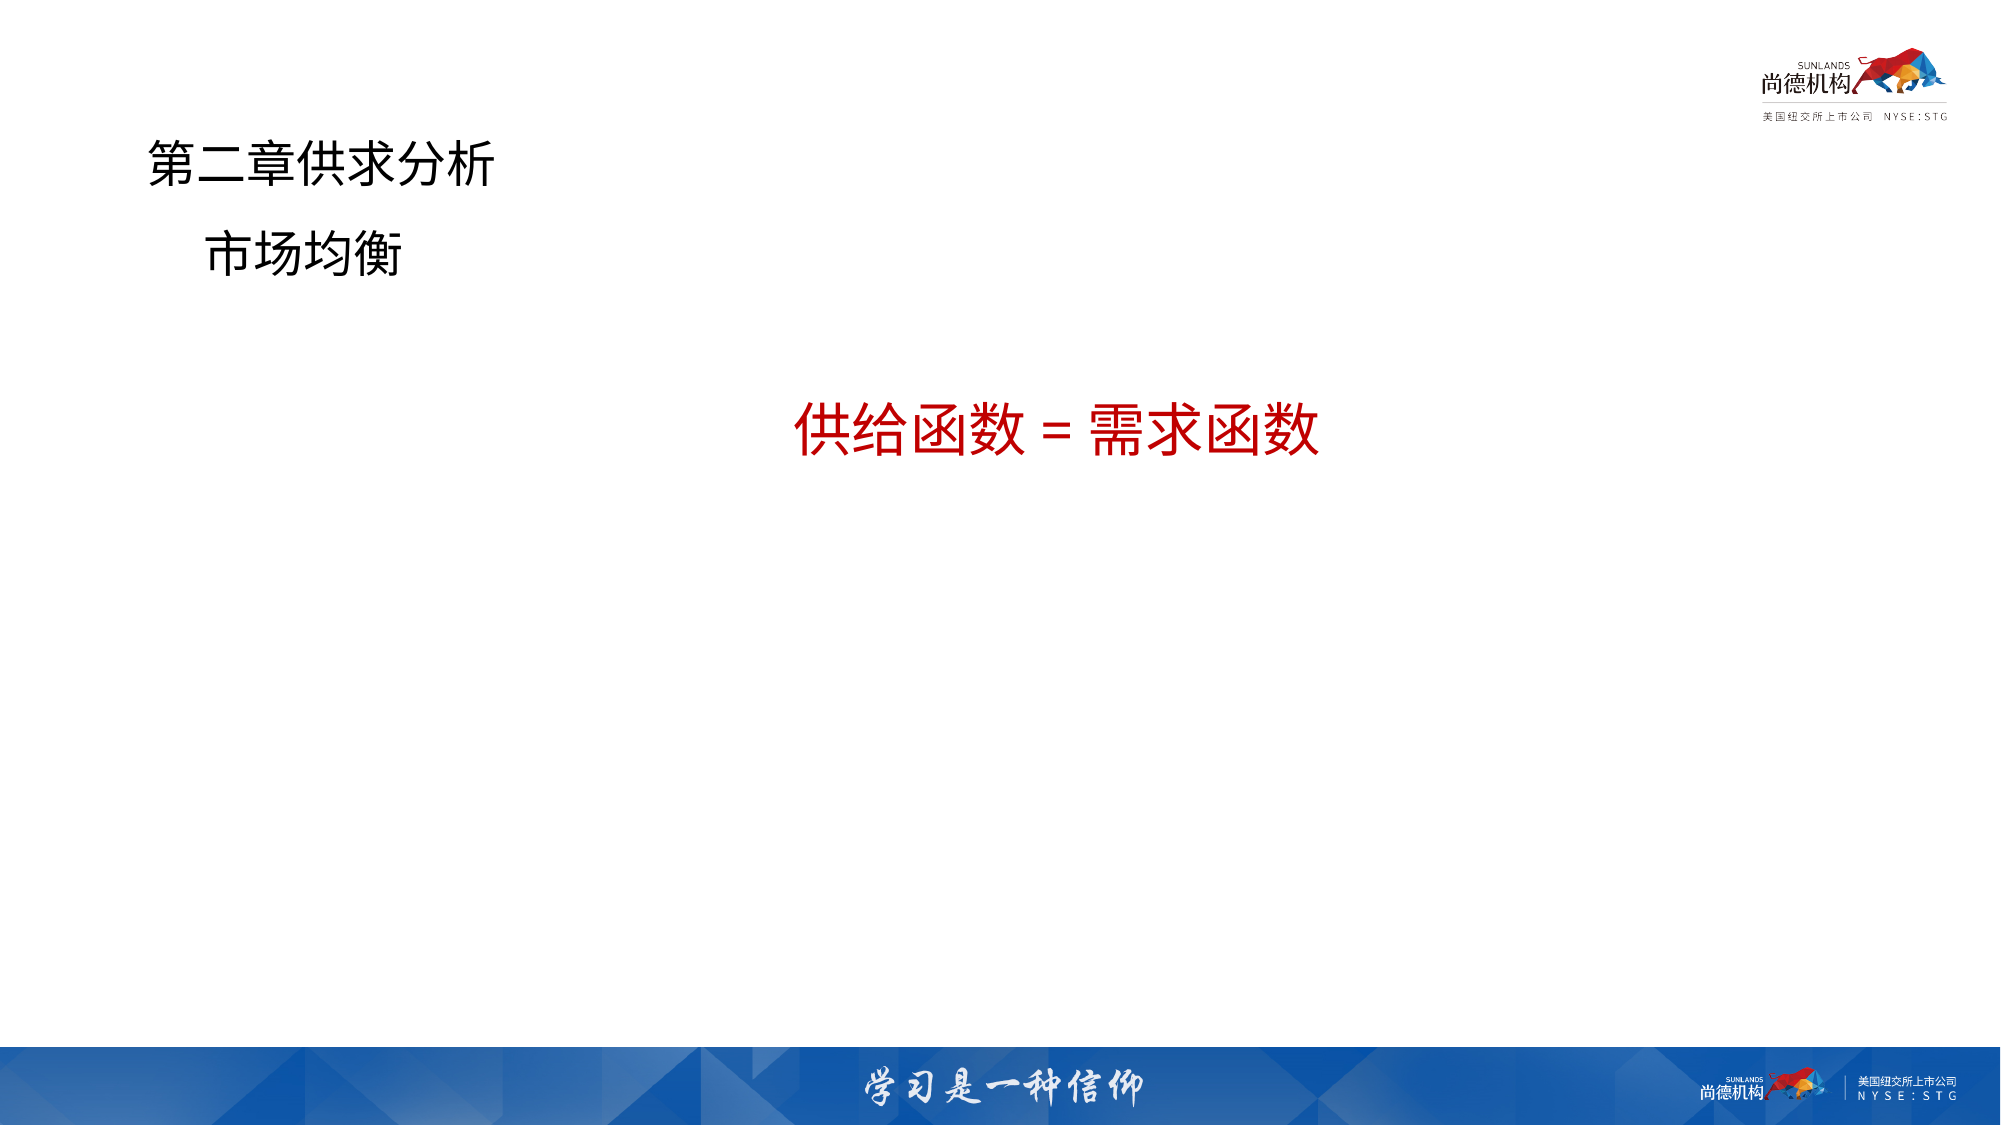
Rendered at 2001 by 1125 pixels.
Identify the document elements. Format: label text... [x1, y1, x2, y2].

text_box 供给函数=需求函数 [778, 350, 1391, 471]
picture [1720, 19, 1989, 150]
picture [0, 1047, 2001, 1125]
text_box 第二章供求分析 市场均衡 [131, 94, 1877, 290]
